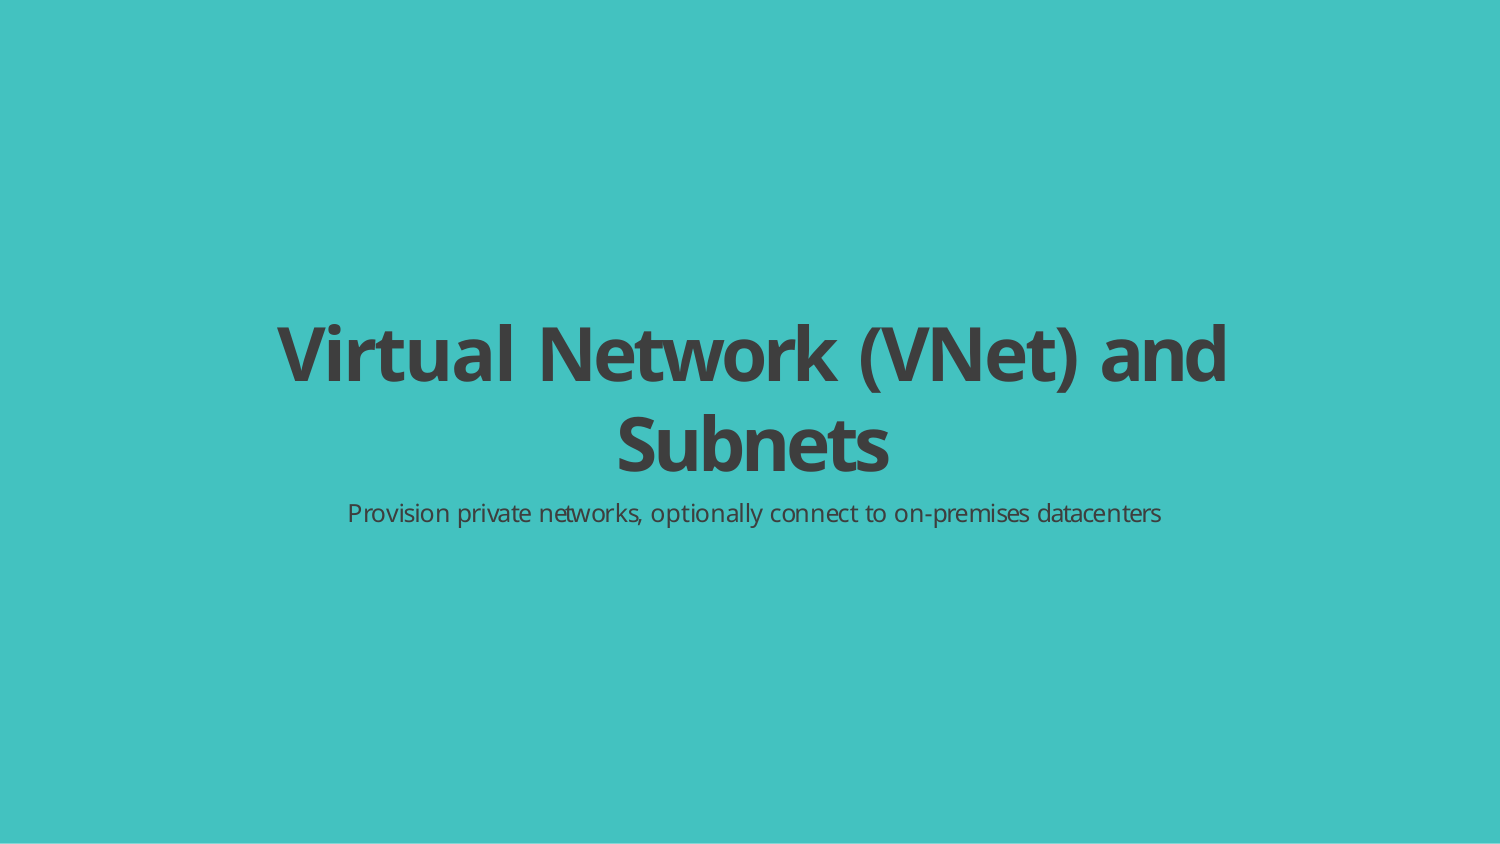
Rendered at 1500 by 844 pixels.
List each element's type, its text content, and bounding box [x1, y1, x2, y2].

title Virtual Network (VNet) and Subnets Provision private networks, optionally connect to on-premises datacenters [175, 271, 1325, 528]
